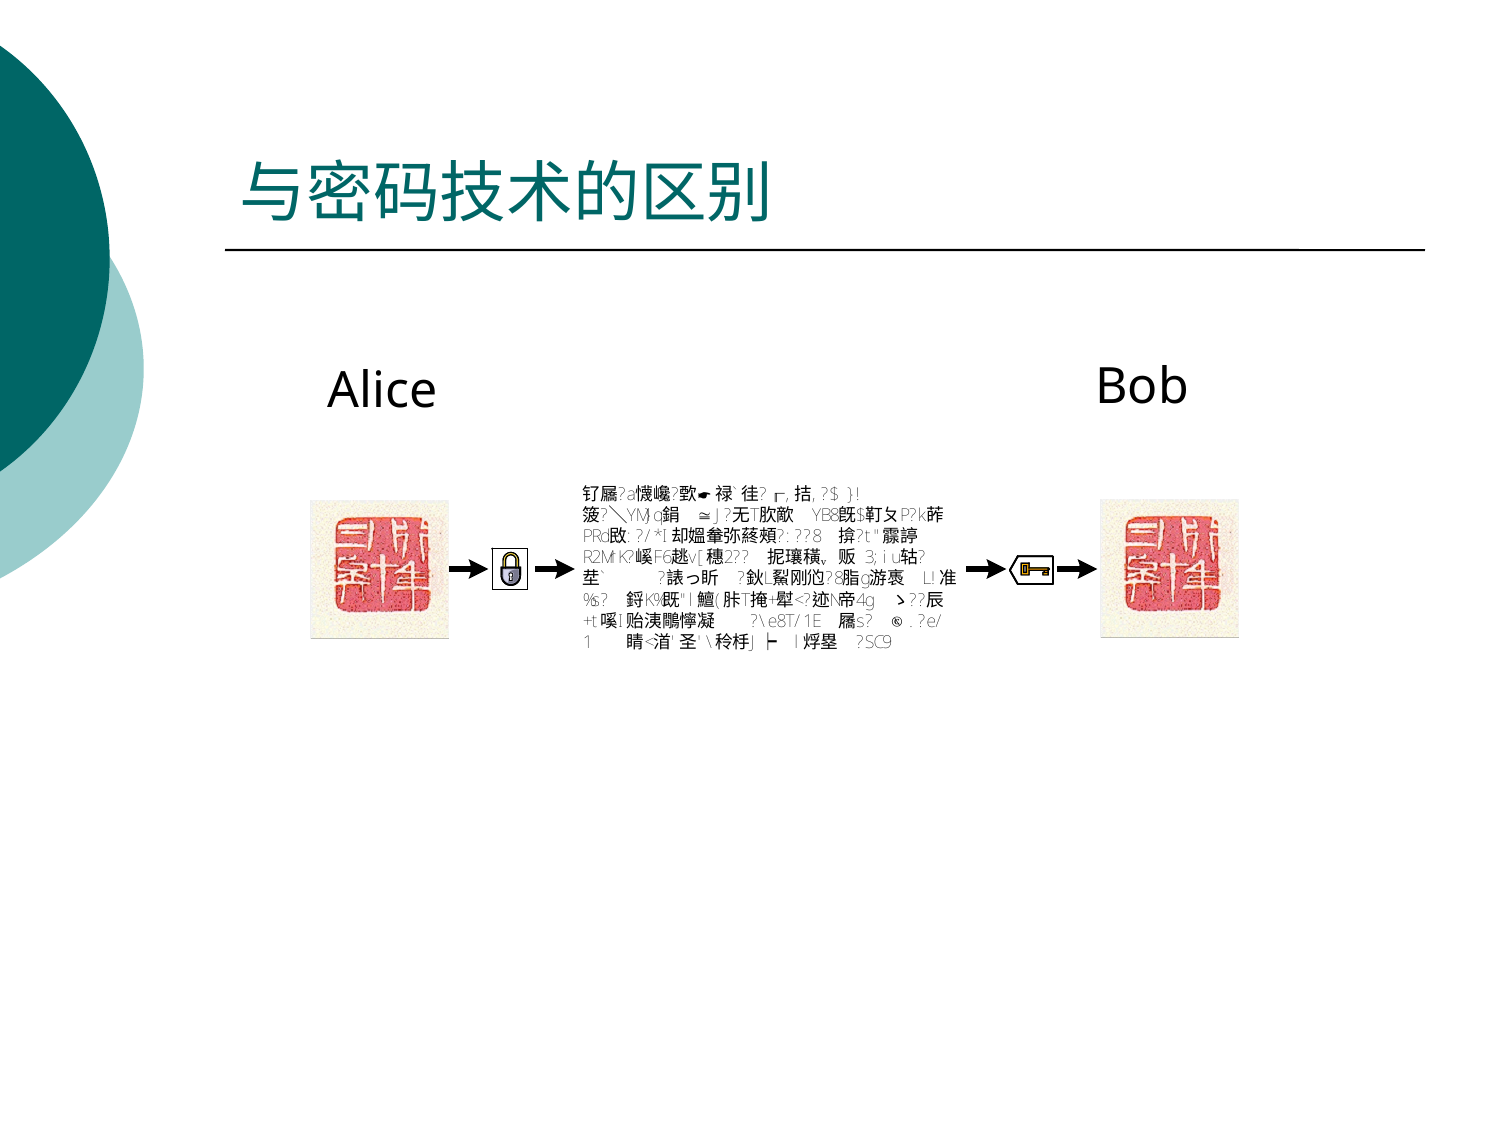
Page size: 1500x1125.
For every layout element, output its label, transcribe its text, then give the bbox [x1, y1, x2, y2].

text_box Bob [1080, 345, 1235, 421]
title 与密码技术的区别 [224, 49, 1425, 237]
text_box Alice [312, 349, 467, 425]
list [308, 479, 1242, 656]
